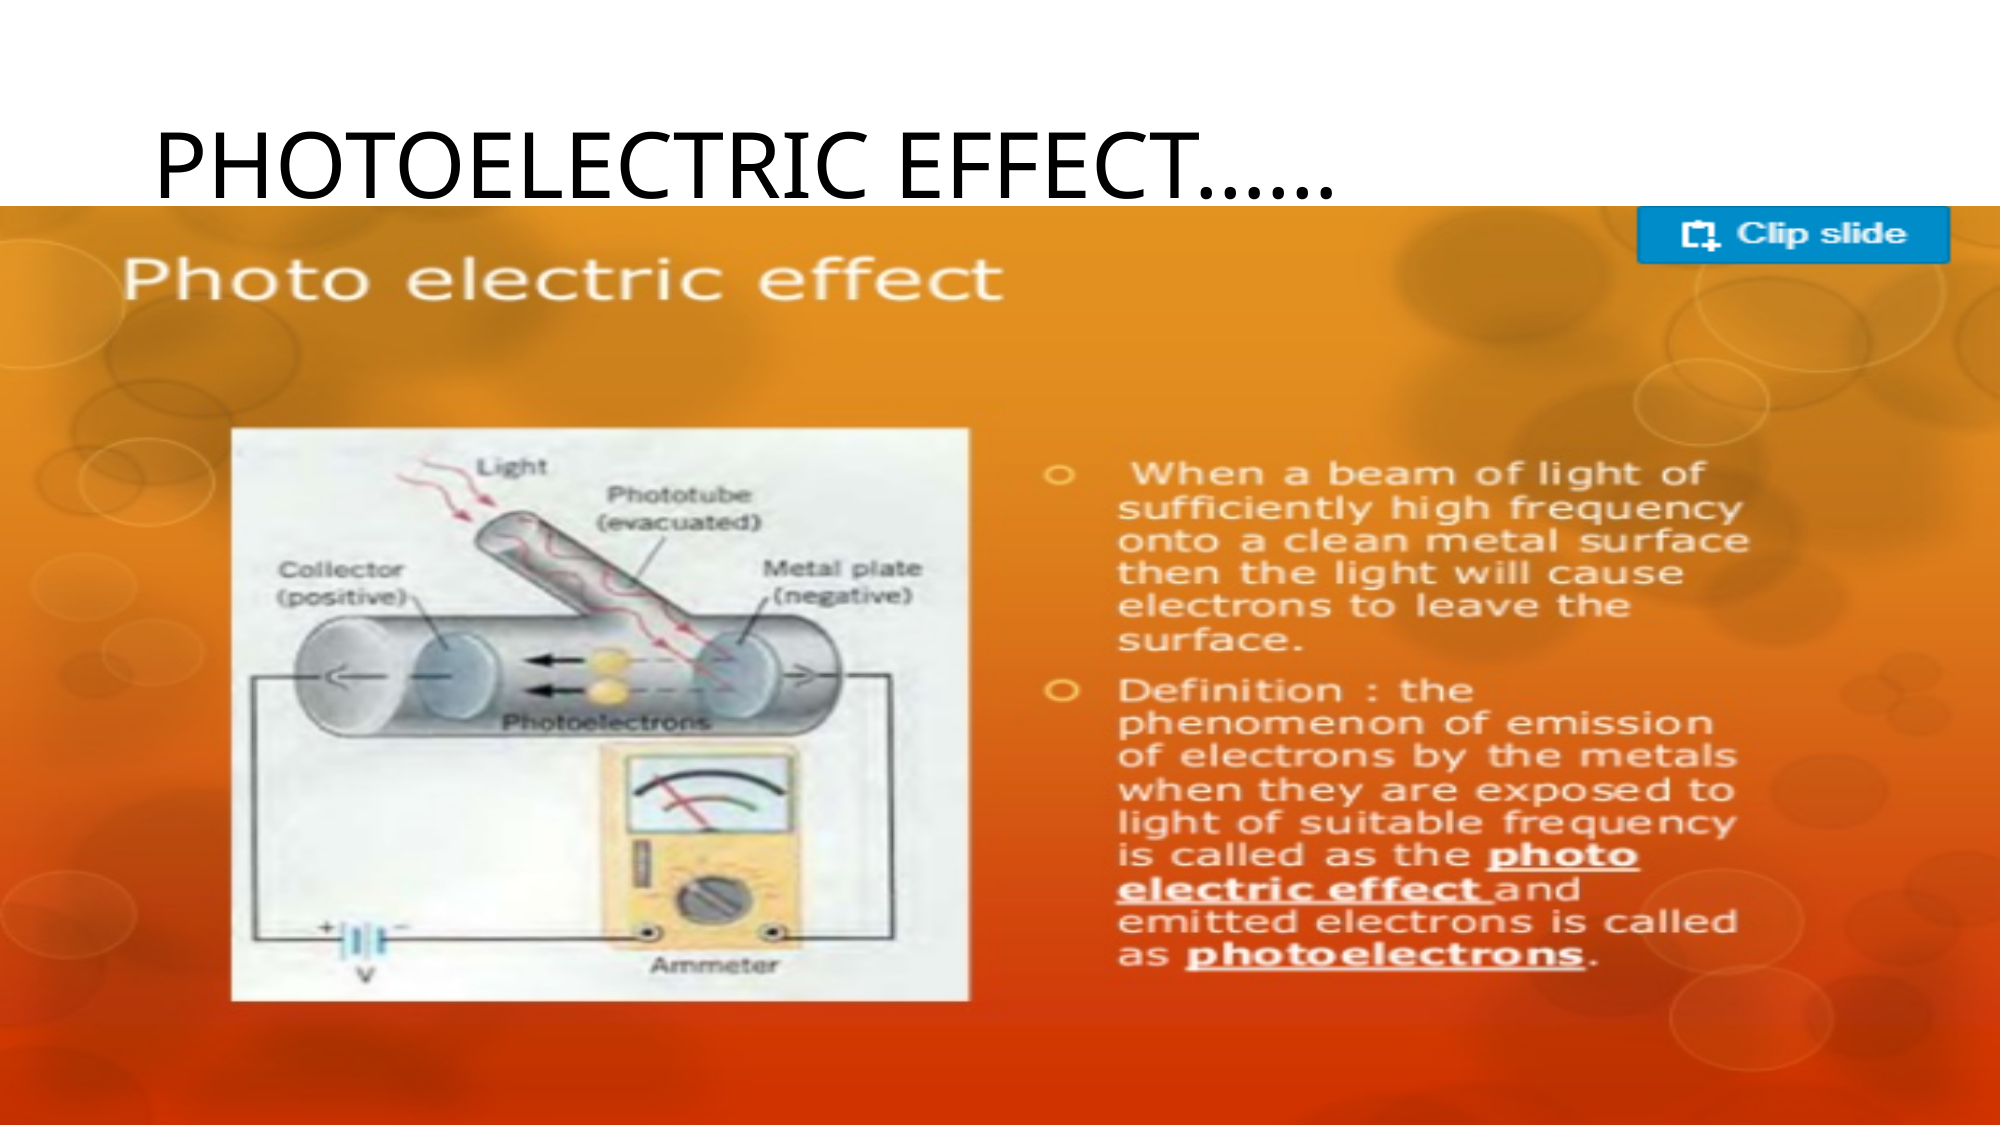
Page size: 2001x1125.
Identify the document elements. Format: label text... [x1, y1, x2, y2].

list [0, 206, 2000, 1125]
title PHOTOELECTRIC EFFECT…… [137, 59, 1863, 206]
